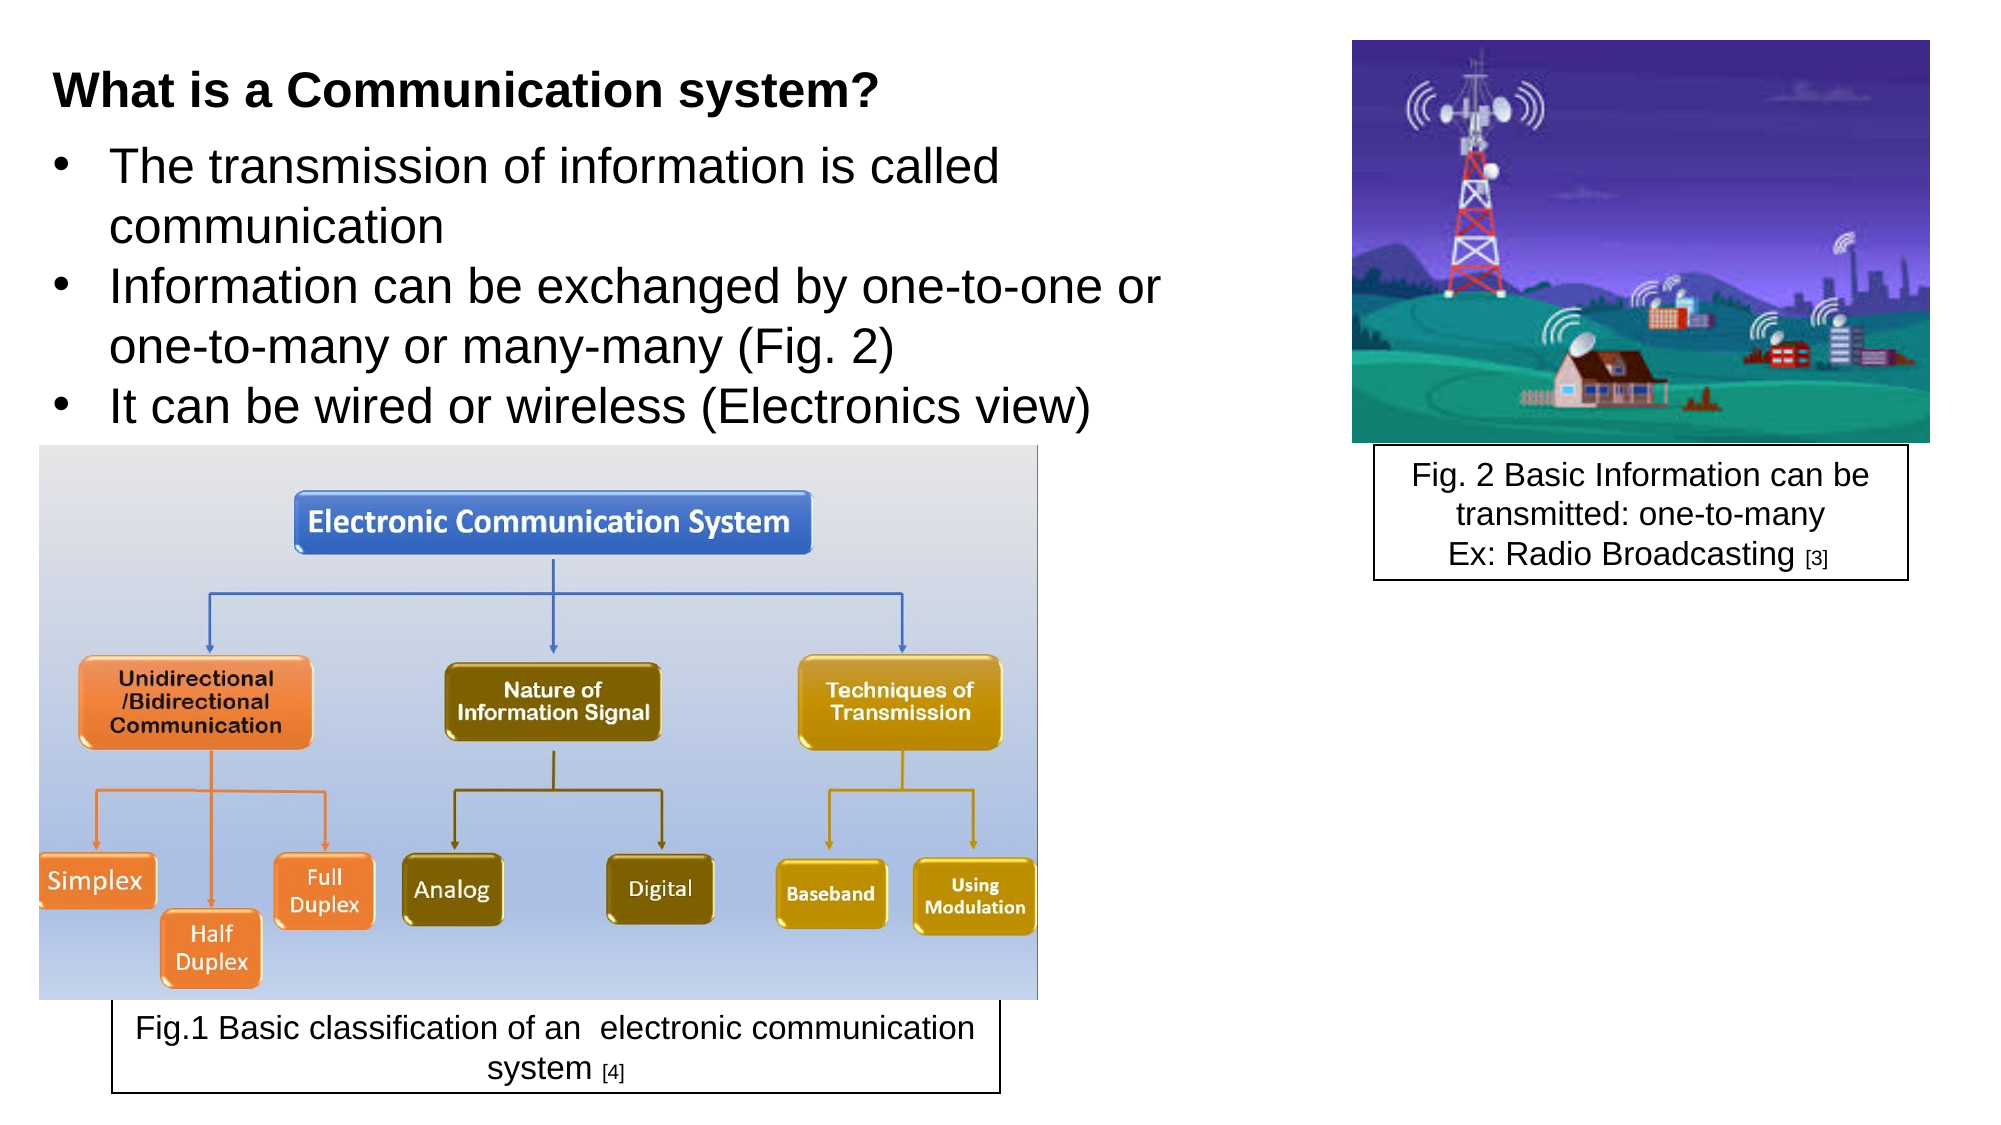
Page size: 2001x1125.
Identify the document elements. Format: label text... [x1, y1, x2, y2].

picture [1352, 40, 1930, 443]
text_box Fig. 2 Basic Information can be transmitted: one-to-many Ex: Radio Broadcasting [3] [1373, 444, 1909, 581]
text_box The transmission of information is called communication Information can be exchanged by one-to-one or one-to-many or many-many (Fig. 2) It can be wired or wireless (Electronics view) [37, 126, 1282, 441]
text_box Fig.1 Basic classification of an electronic communication system [4] [111, 1000, 1001, 1094]
picture [39, 445, 1038, 1000]
text_box What is a Communication system? [37, 50, 959, 126]
